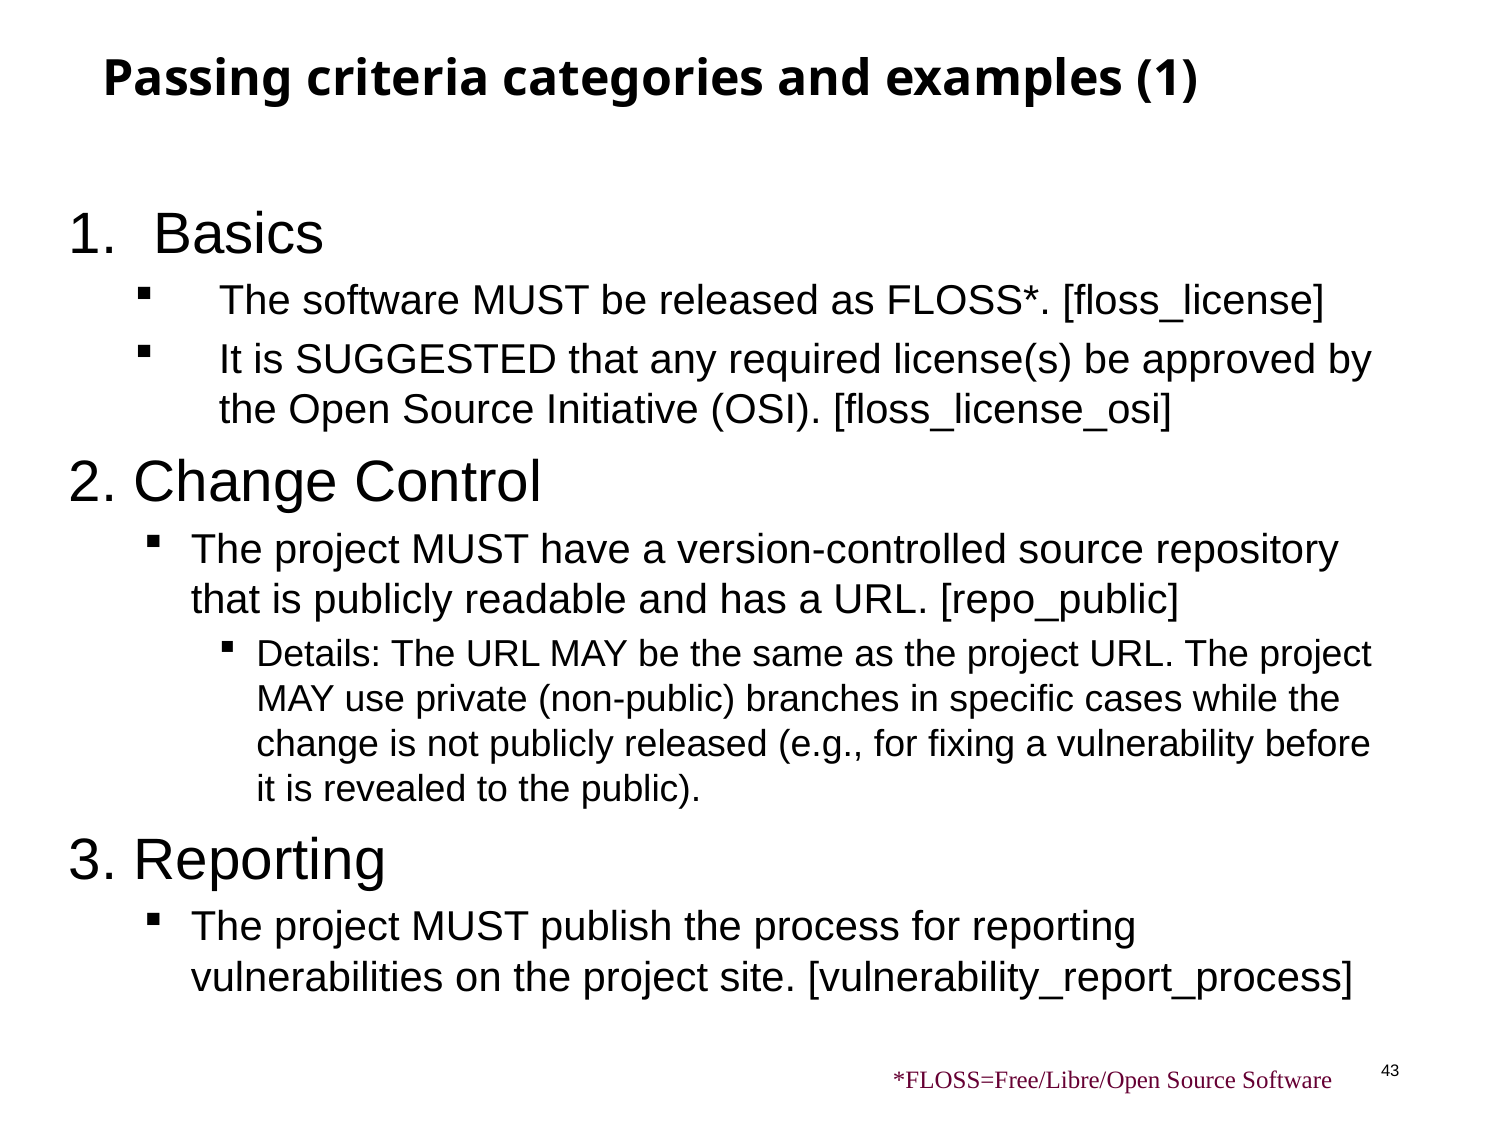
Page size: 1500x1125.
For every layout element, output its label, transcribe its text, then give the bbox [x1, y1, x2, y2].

list Basics The software MUST be released as FLOSS*. [floss_license] It is SUGGESTED that any required license(s) be approved by the Open Source Initiative (OSI). [floss_license_osi] 2. Change Control The project MUST have a version-controlled source repository that is publicly readable and has a URL. [repo_public] Details: The URL MAY be the same as the project URL. The project MAY use private (non-public) branches in specific cases while the change is not publicly released (e.g., for fixing a vulnerability before it is revealed to the public). 3. Reporting The project MUST publish the process for reporting vulnerabilities on the project site. [vulnerability_report_process] [53, 187, 1401, 1013]
slide_number 42 [1101, 1012, 1415, 1088]
title Passing criteria categories and examples (1) [87, 37, 1376, 113]
text_box *FLOSS=Free/Libre/Open Source Software [877, 1056, 1348, 1101]
